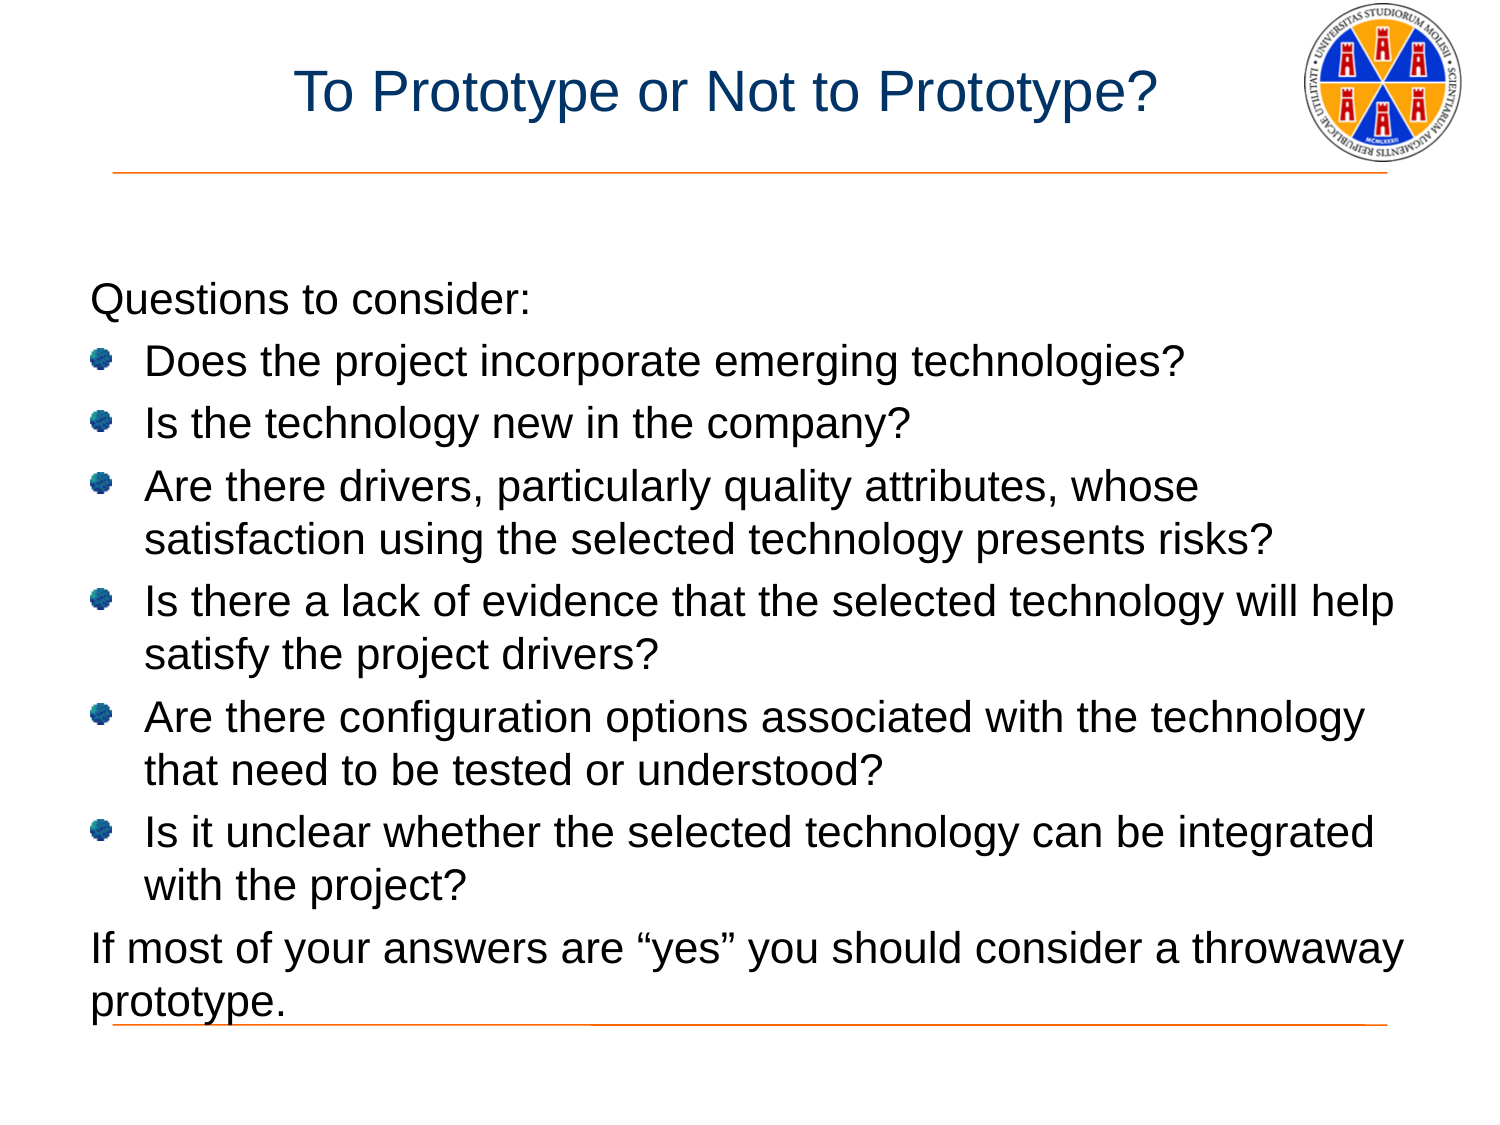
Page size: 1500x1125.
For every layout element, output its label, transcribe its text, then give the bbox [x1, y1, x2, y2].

picture [90, 410, 112, 432]
list Questions to consider: Does the project incorporate emerging technologies? Is the technology new in the company? Are there drivers, particularly quality attributes, whose satisfaction using the selected technology presents risks? Is there a lack of evidence that the selected technology will help satisfy the project drivers? Are there configuration options associated with the technology that need to be tested or understood? Is it unclear whether the selected technology can be integrated with the project? If most of your answers are “yes” you should consider a throwaway prototype. [75, 262, 1425, 1040]
picture [90, 819, 112, 841]
picture [90, 703, 112, 725]
picture [1269, 0, 1500, 166]
picture [90, 588, 112, 610]
picture [90, 472, 112, 494]
picture [90, 348, 112, 370]
title To Prototype or Not to Prototype? [278, 18, 1211, 157]
